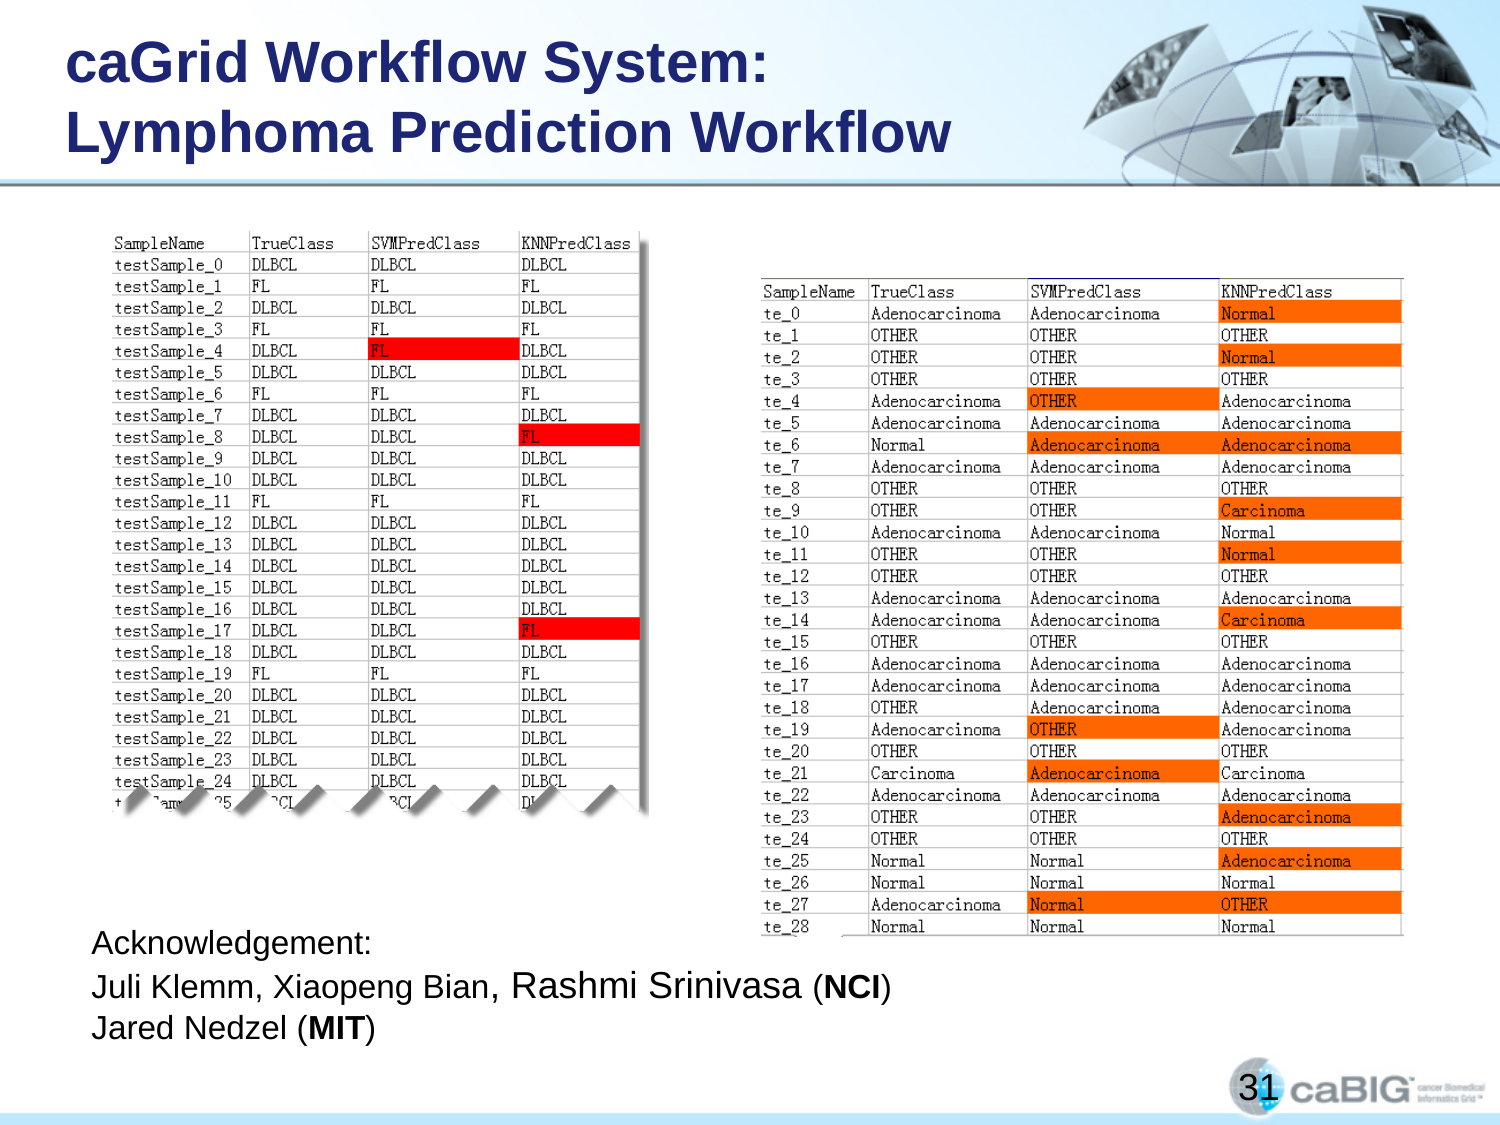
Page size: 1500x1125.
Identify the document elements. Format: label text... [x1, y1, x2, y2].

text_box Acknowledgement: Juli Klemm, Xiaopeng Bian, Rashmi Srinivasa (NCI) Jared Nedzel (MIT) [76, 913, 1376, 1093]
title caGrid Workflow System: Lymphoma Prediction Workflow [49, 0, 1176, 188]
picture [0, 0, 1500, 1125]
